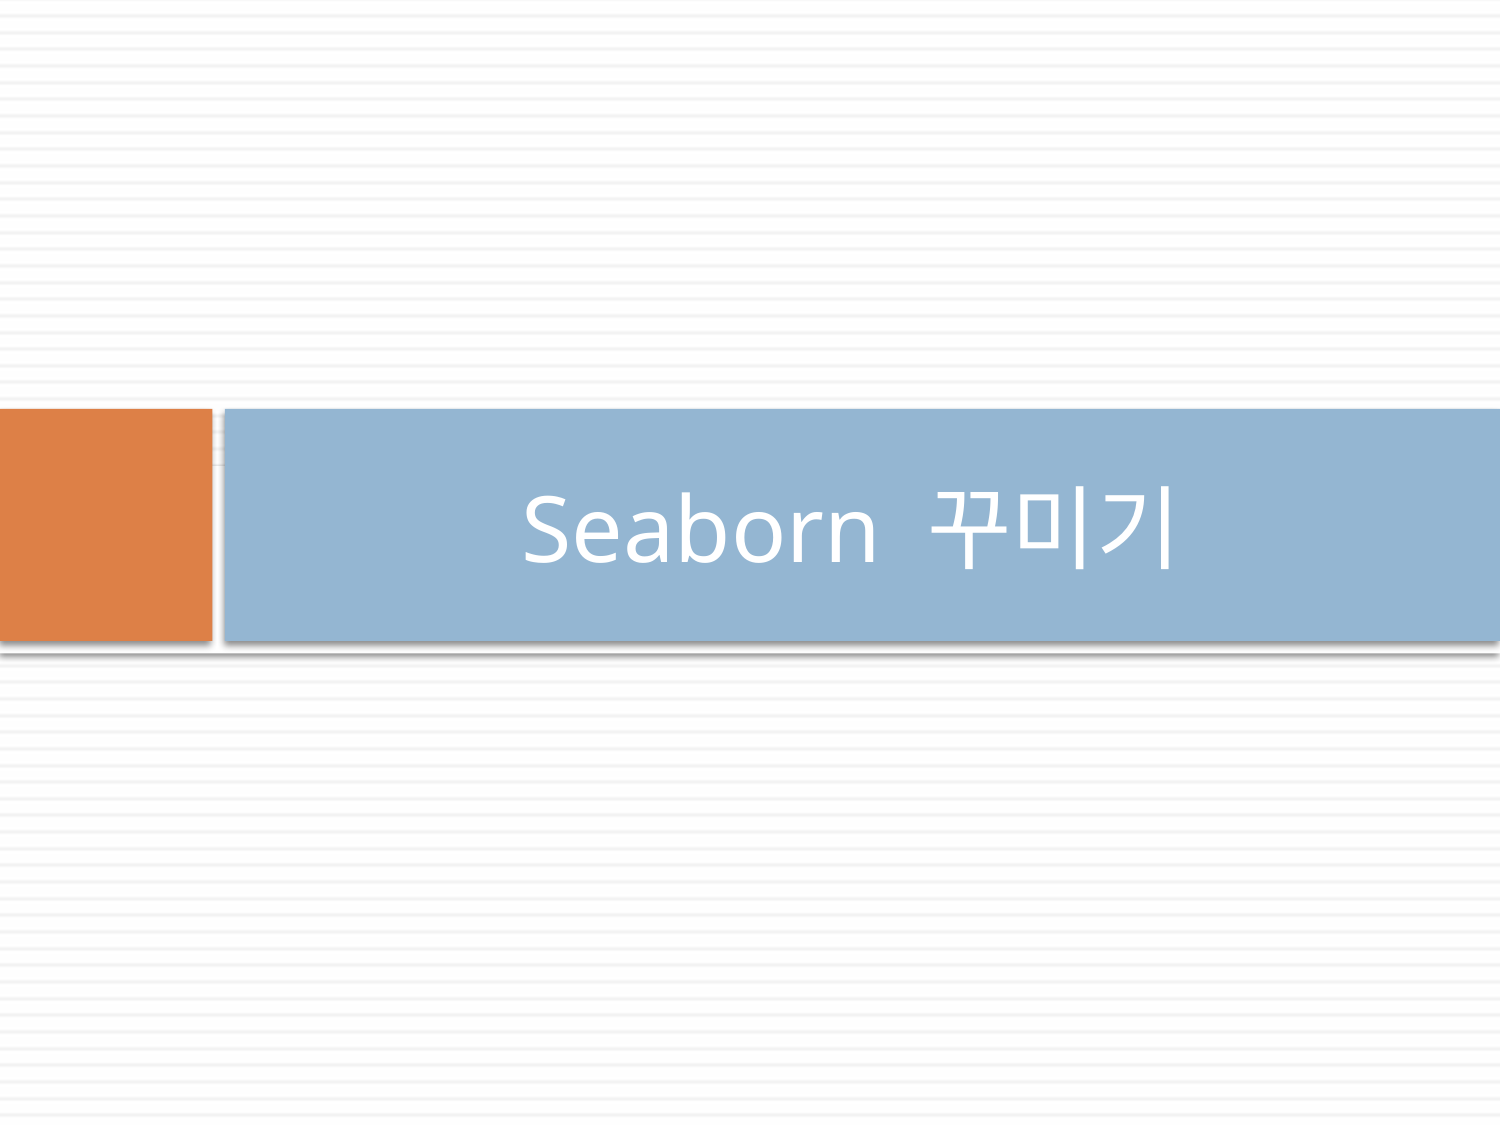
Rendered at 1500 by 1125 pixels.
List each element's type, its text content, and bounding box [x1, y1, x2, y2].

title Seaborn 꾸미기 [238, 444, 1489, 607]
